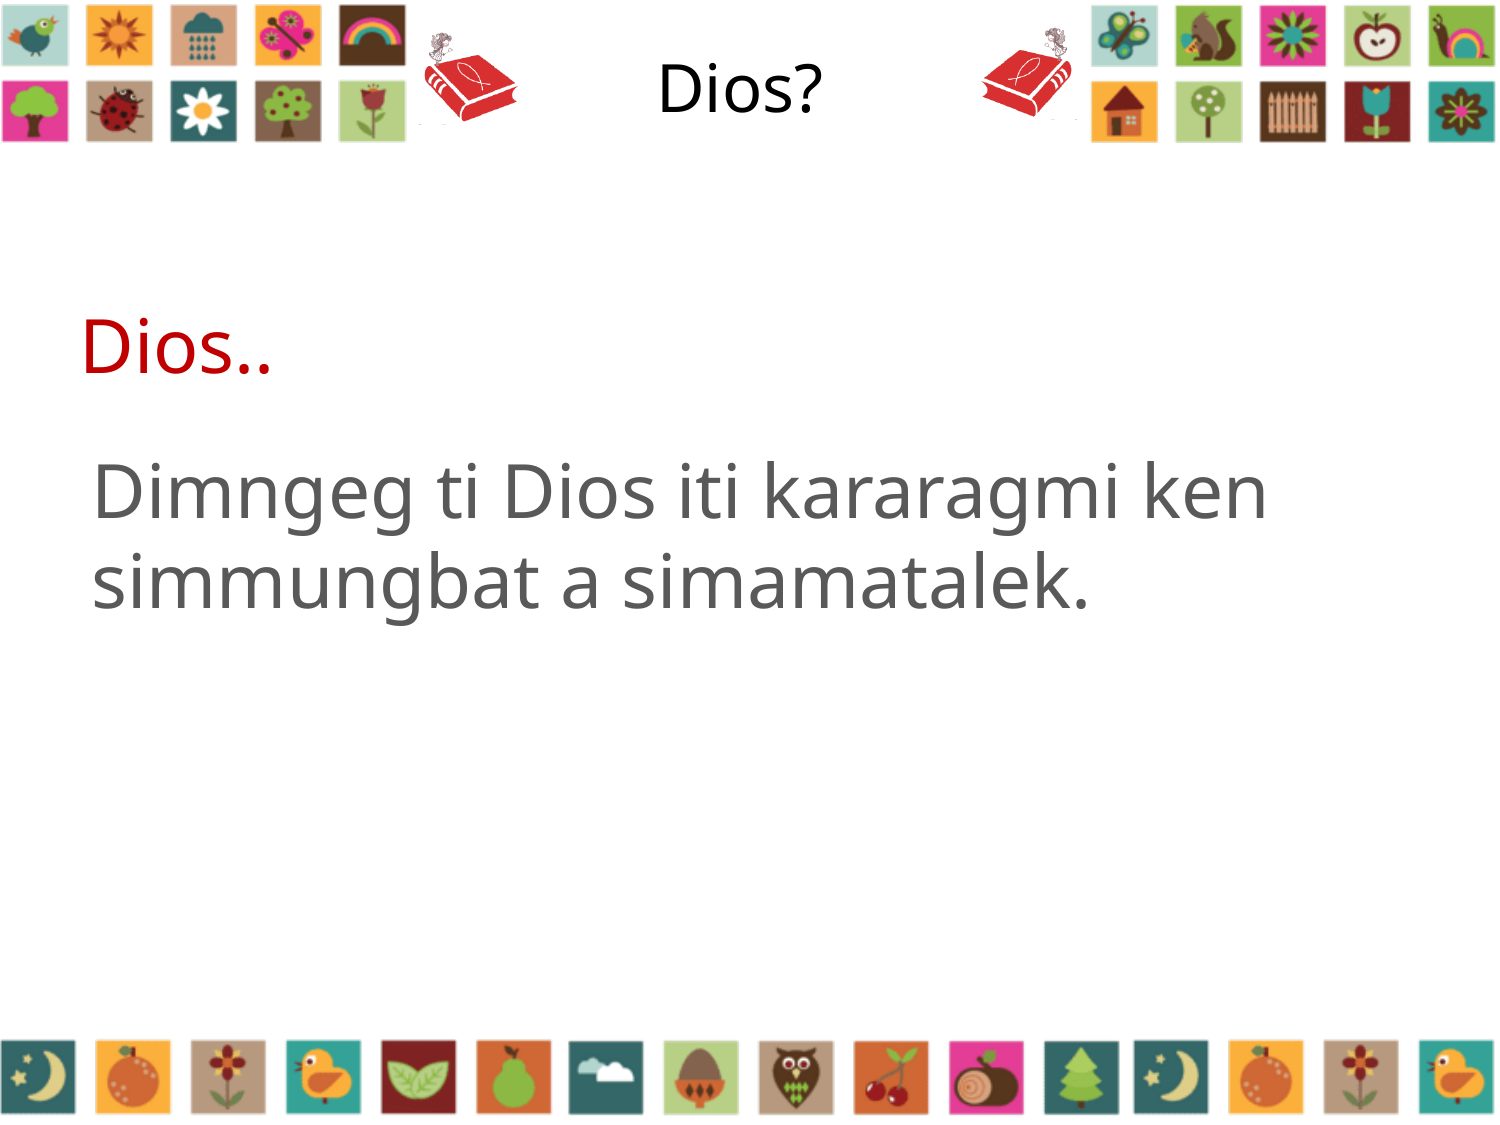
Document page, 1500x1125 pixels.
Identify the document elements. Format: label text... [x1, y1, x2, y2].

picture [950, 3, 1500, 150]
text_box Dios? [544, 38, 1078, 134]
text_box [0, 1028, 1500, 1118]
text_box Dios.. [64, 290, 1412, 396]
text_box Dimngeg ti Dios iti kararagmi ken simmungbat a simamatalek. [76, 436, 1424, 632]
picture [0, 3, 550, 150]
